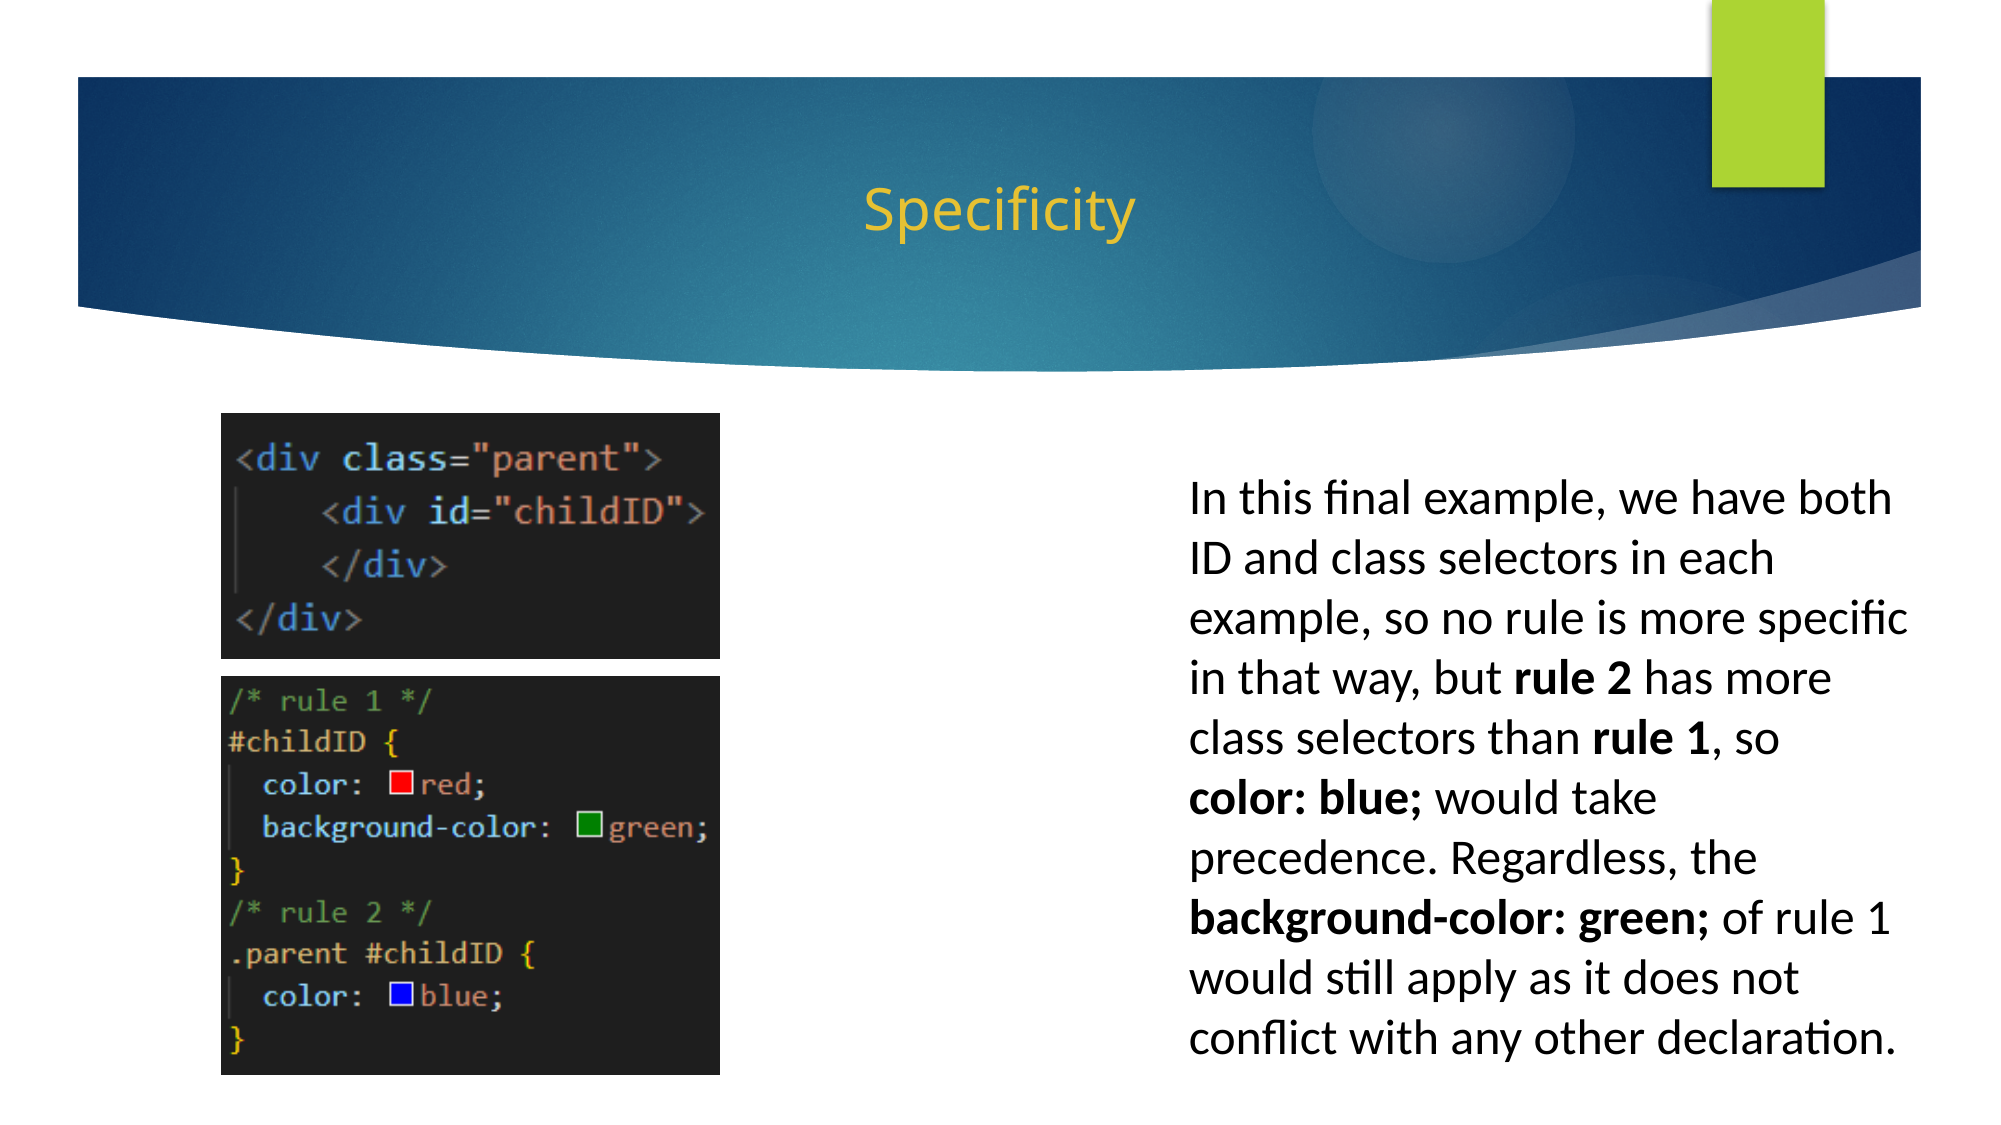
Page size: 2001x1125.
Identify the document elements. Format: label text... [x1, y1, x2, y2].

picture [221, 676, 721, 1076]
title Specificity [496, 167, 1504, 250]
text_box In this final example, we have both ID and class selectors in each example, so no rule is more specific in that way, but rule 2 has more class selectors than rule 1, so color: blue; would take precedence. Regardless, the background-color: green; of rule 1 would still apply as it does not conflict with any other declaration. [1174, 457, 1924, 1073]
picture [221, 413, 721, 660]
